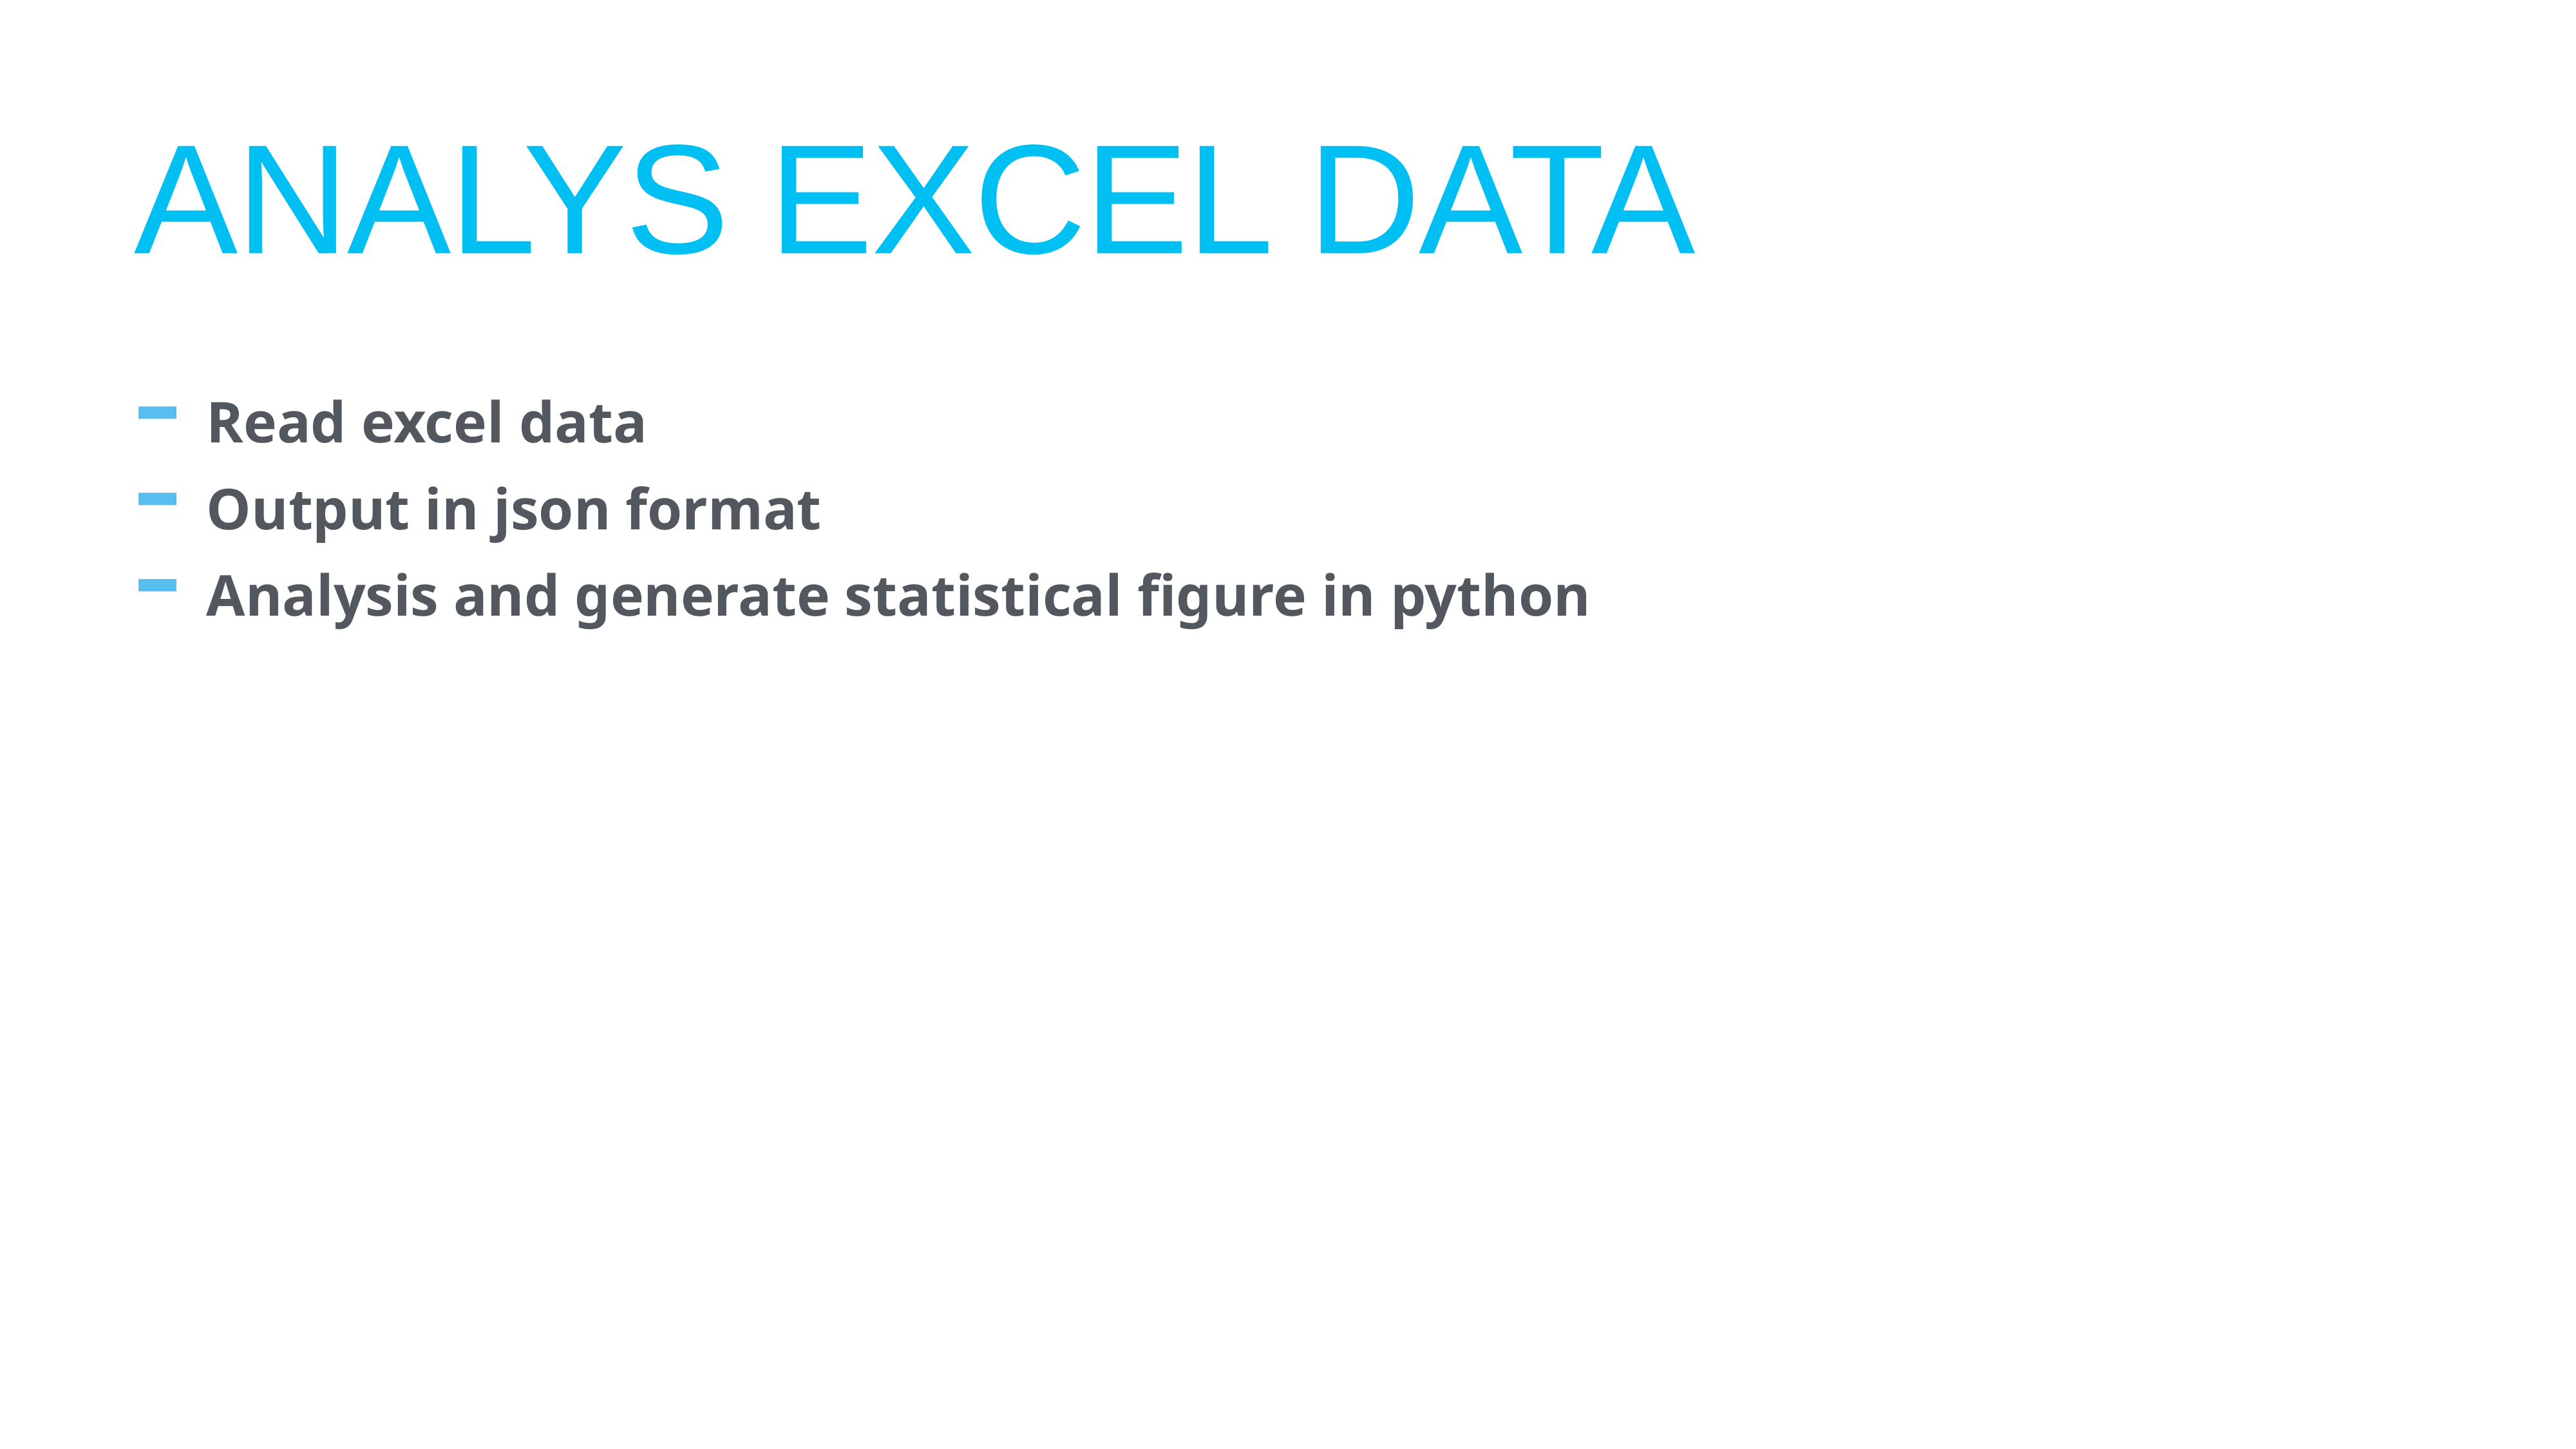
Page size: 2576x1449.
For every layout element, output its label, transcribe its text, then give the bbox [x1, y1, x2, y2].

title Analys excel data [128, 128, 2448, 372]
list Read excel data Output in json format Analysis and generate statistical figure in python [128, 393, 2448, 1321]
